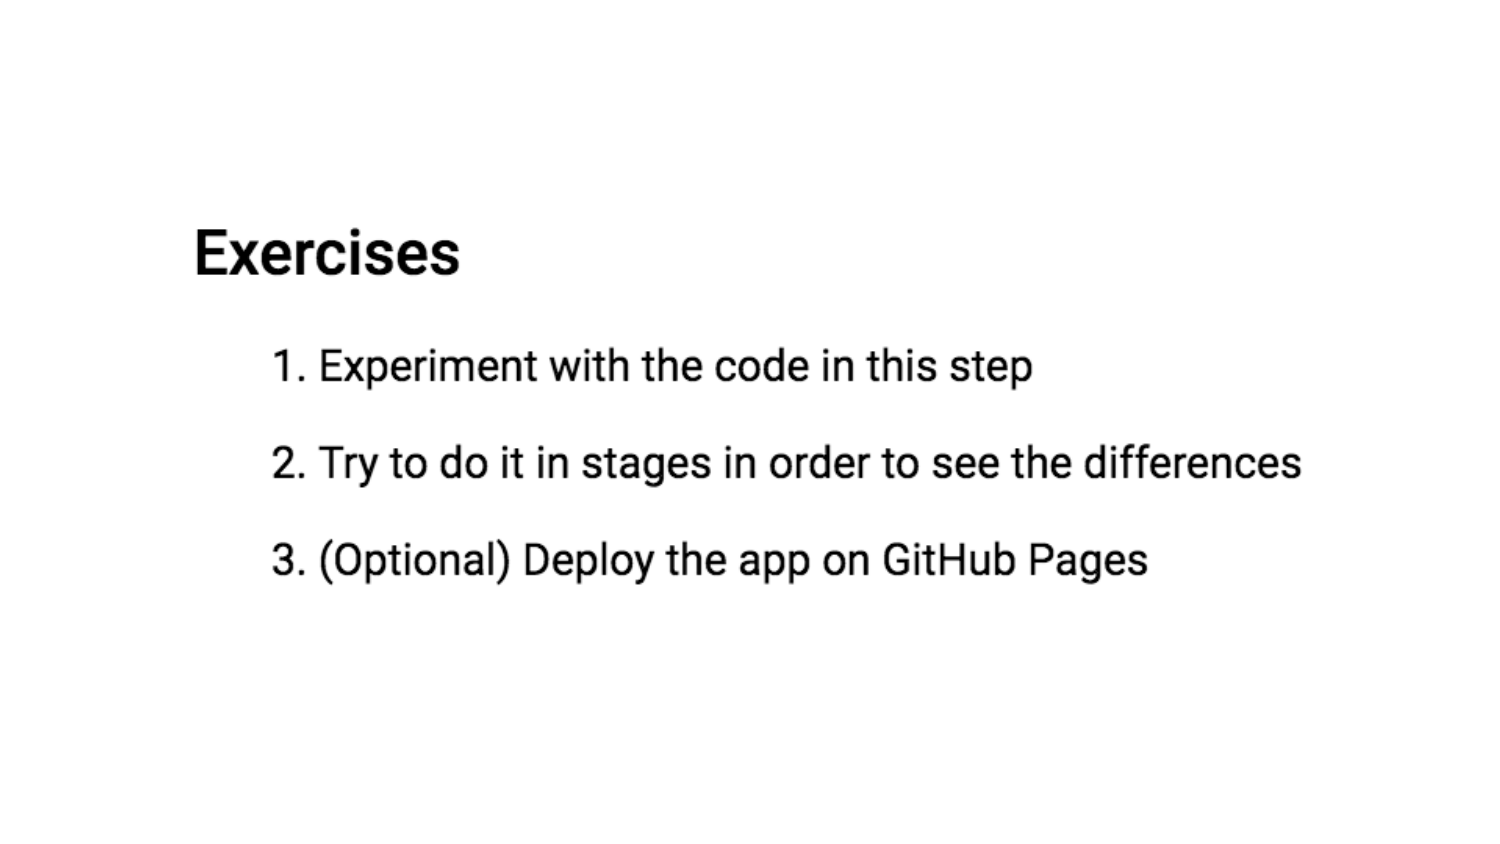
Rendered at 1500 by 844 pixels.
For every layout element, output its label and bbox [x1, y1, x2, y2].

picture [137, 202, 1363, 641]
